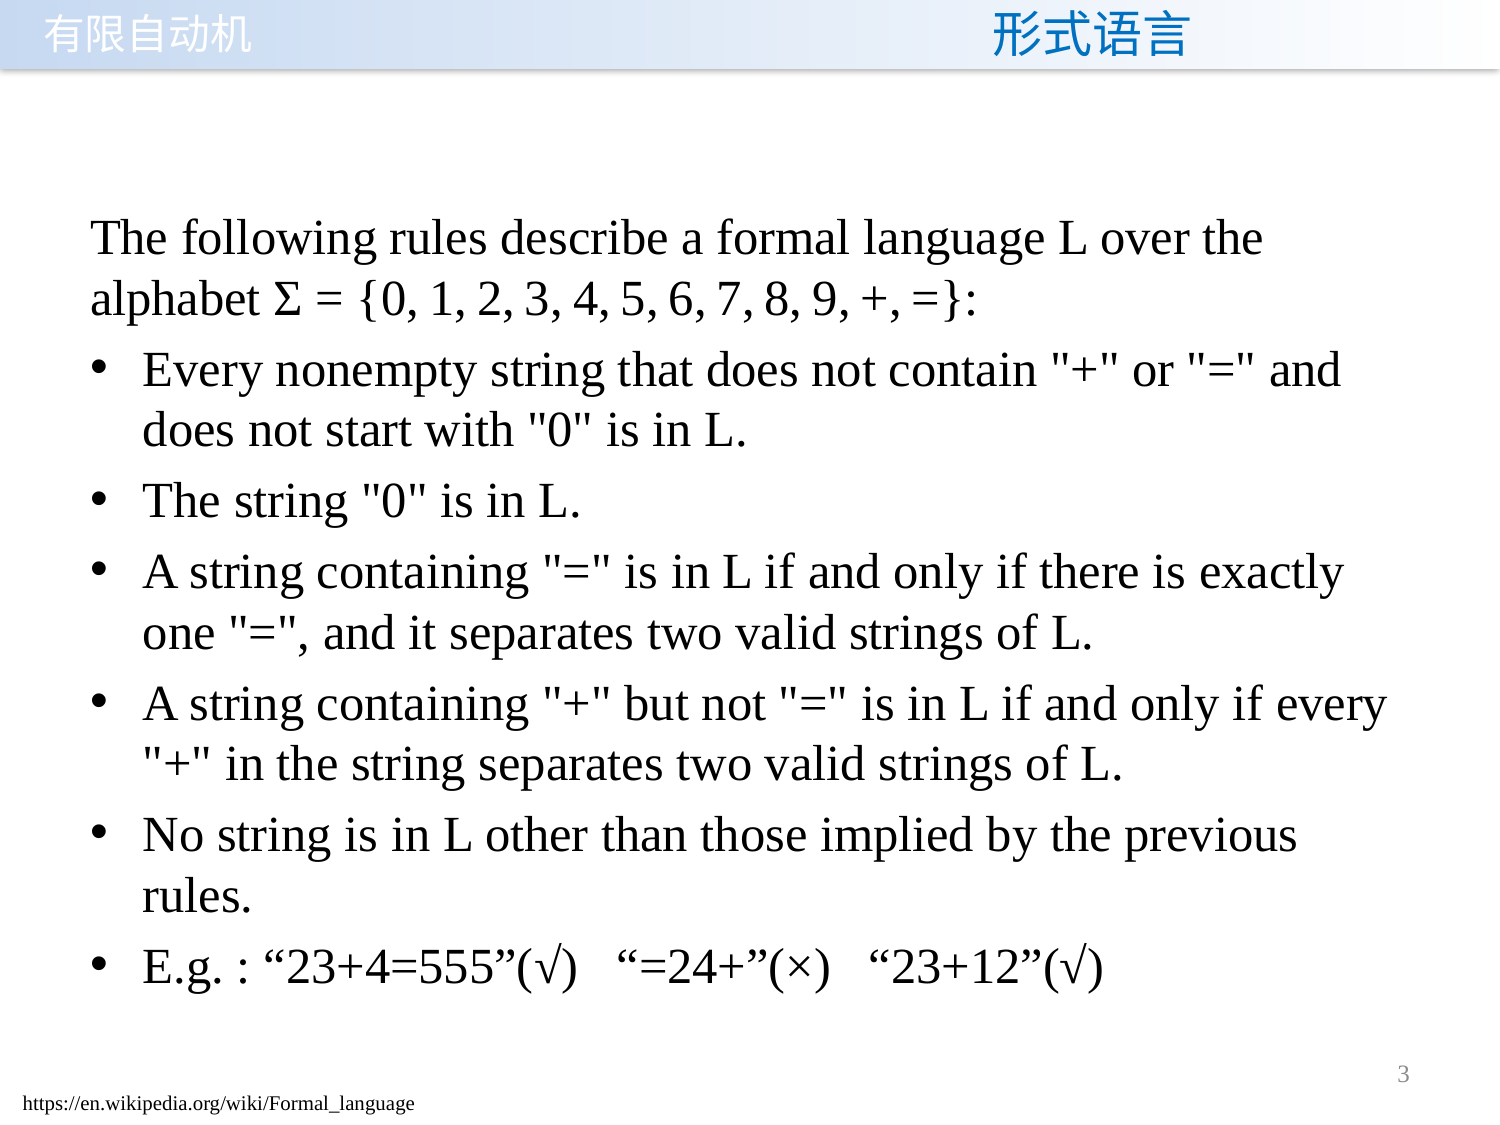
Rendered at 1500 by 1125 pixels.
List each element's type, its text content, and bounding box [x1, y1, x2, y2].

list The following rules describe a formal language L over the alphabet Σ = {0, 1, 2, 3, 4, 5, 6, 7, 8, 9, +, =}: Every nonempty string that does not contain "+" or "=" and does not start with "0" is in L. The string "0" is in L. A string containing "=" is in L if and only if there is exactly one "=", and it separates two valid strings of L. A string containing "+" but not "=" is in L if and only if every "+" in the string separates two valid strings of L. No string is in L other than those implied by the previous rules. E.g. : “23+4=555”(√) “=24+”(×) “23+12”(√) [75, 196, 1425, 1005]
title 形式语言 [702, 0, 1483, 67]
list https://en.wikipedia.org/wiki/Formal_language [7, 1082, 1461, 1120]
slide_number 3 [1074, 1042, 1425, 1082]
